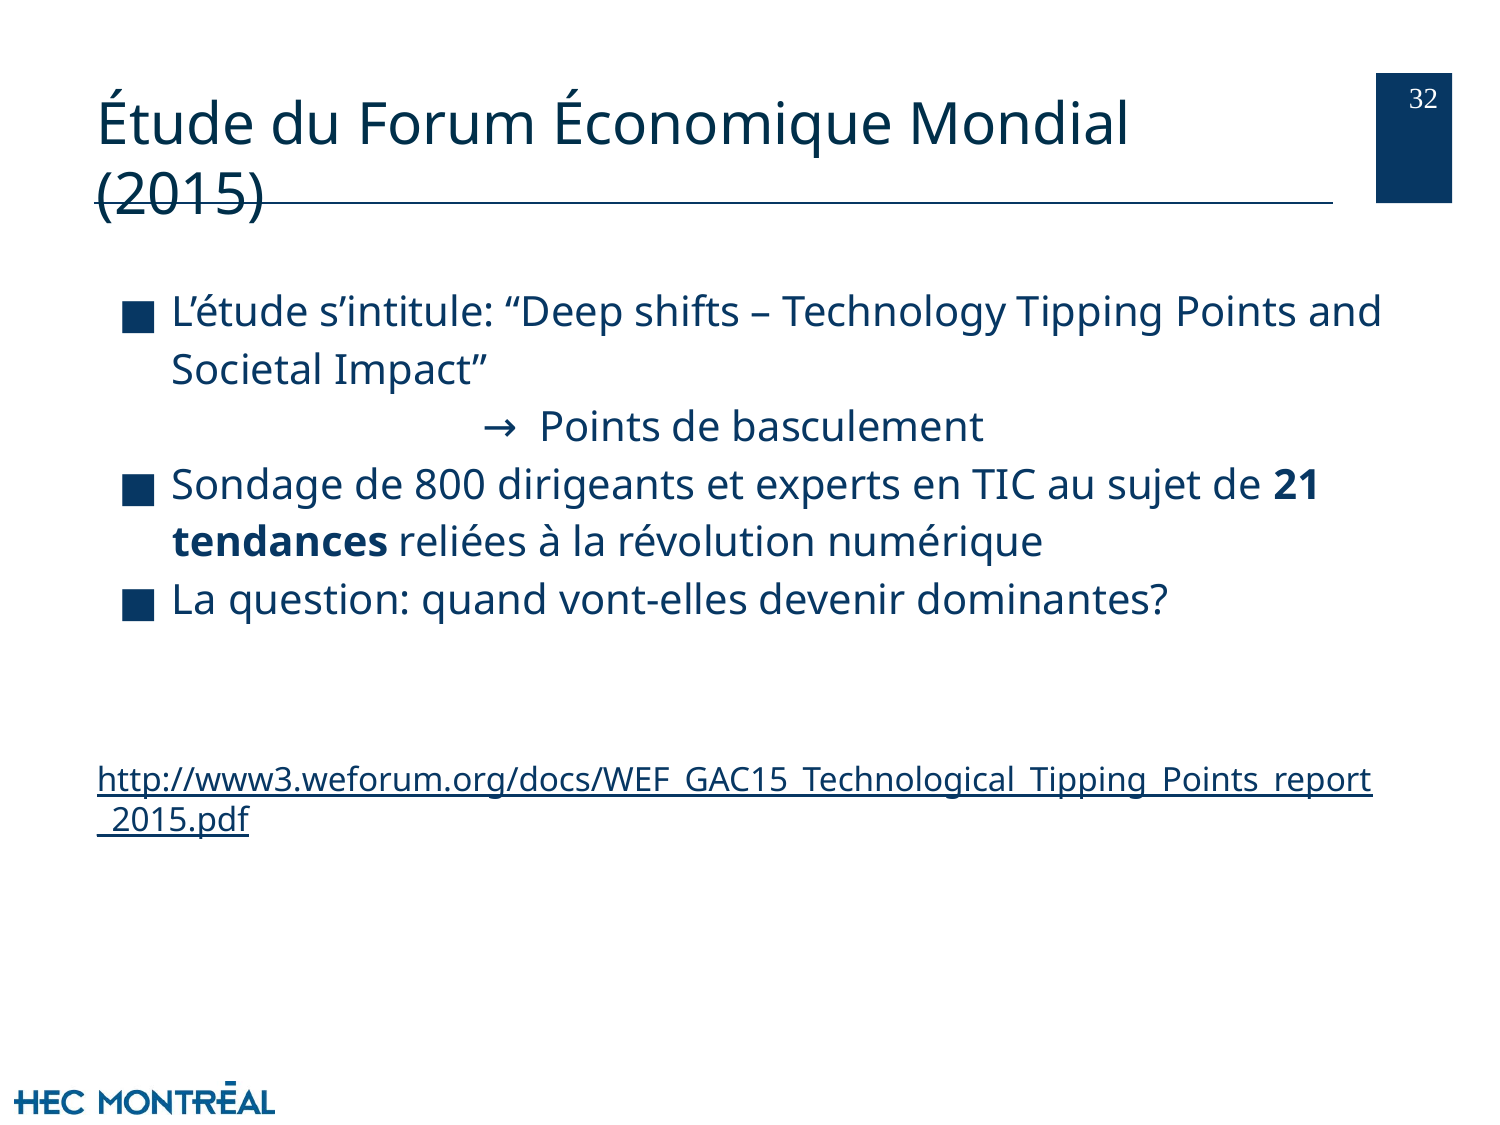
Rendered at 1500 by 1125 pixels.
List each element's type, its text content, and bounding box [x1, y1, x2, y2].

list L’étude s’intitule: “Deep shifts – Technology Tipping Points and Societal Impact” → Points de basculement Sondage de 800 dirigeants et experts en TIC au sujet de 21 tendances reliées à la révolution numérique La question: quand vont-elles devenir dominantes? http://www3.weforum.org/docs/WEF_GAC15_Technological_Tipping_Points_report_2015.pdf [81, 262, 1399, 943]
title Étude du Forum Économique Mondial (2015) [81, 70, 1322, 254]
slide_number ‹#› [1362, 66, 1454, 127]
picture [14, 1081, 275, 1115]
